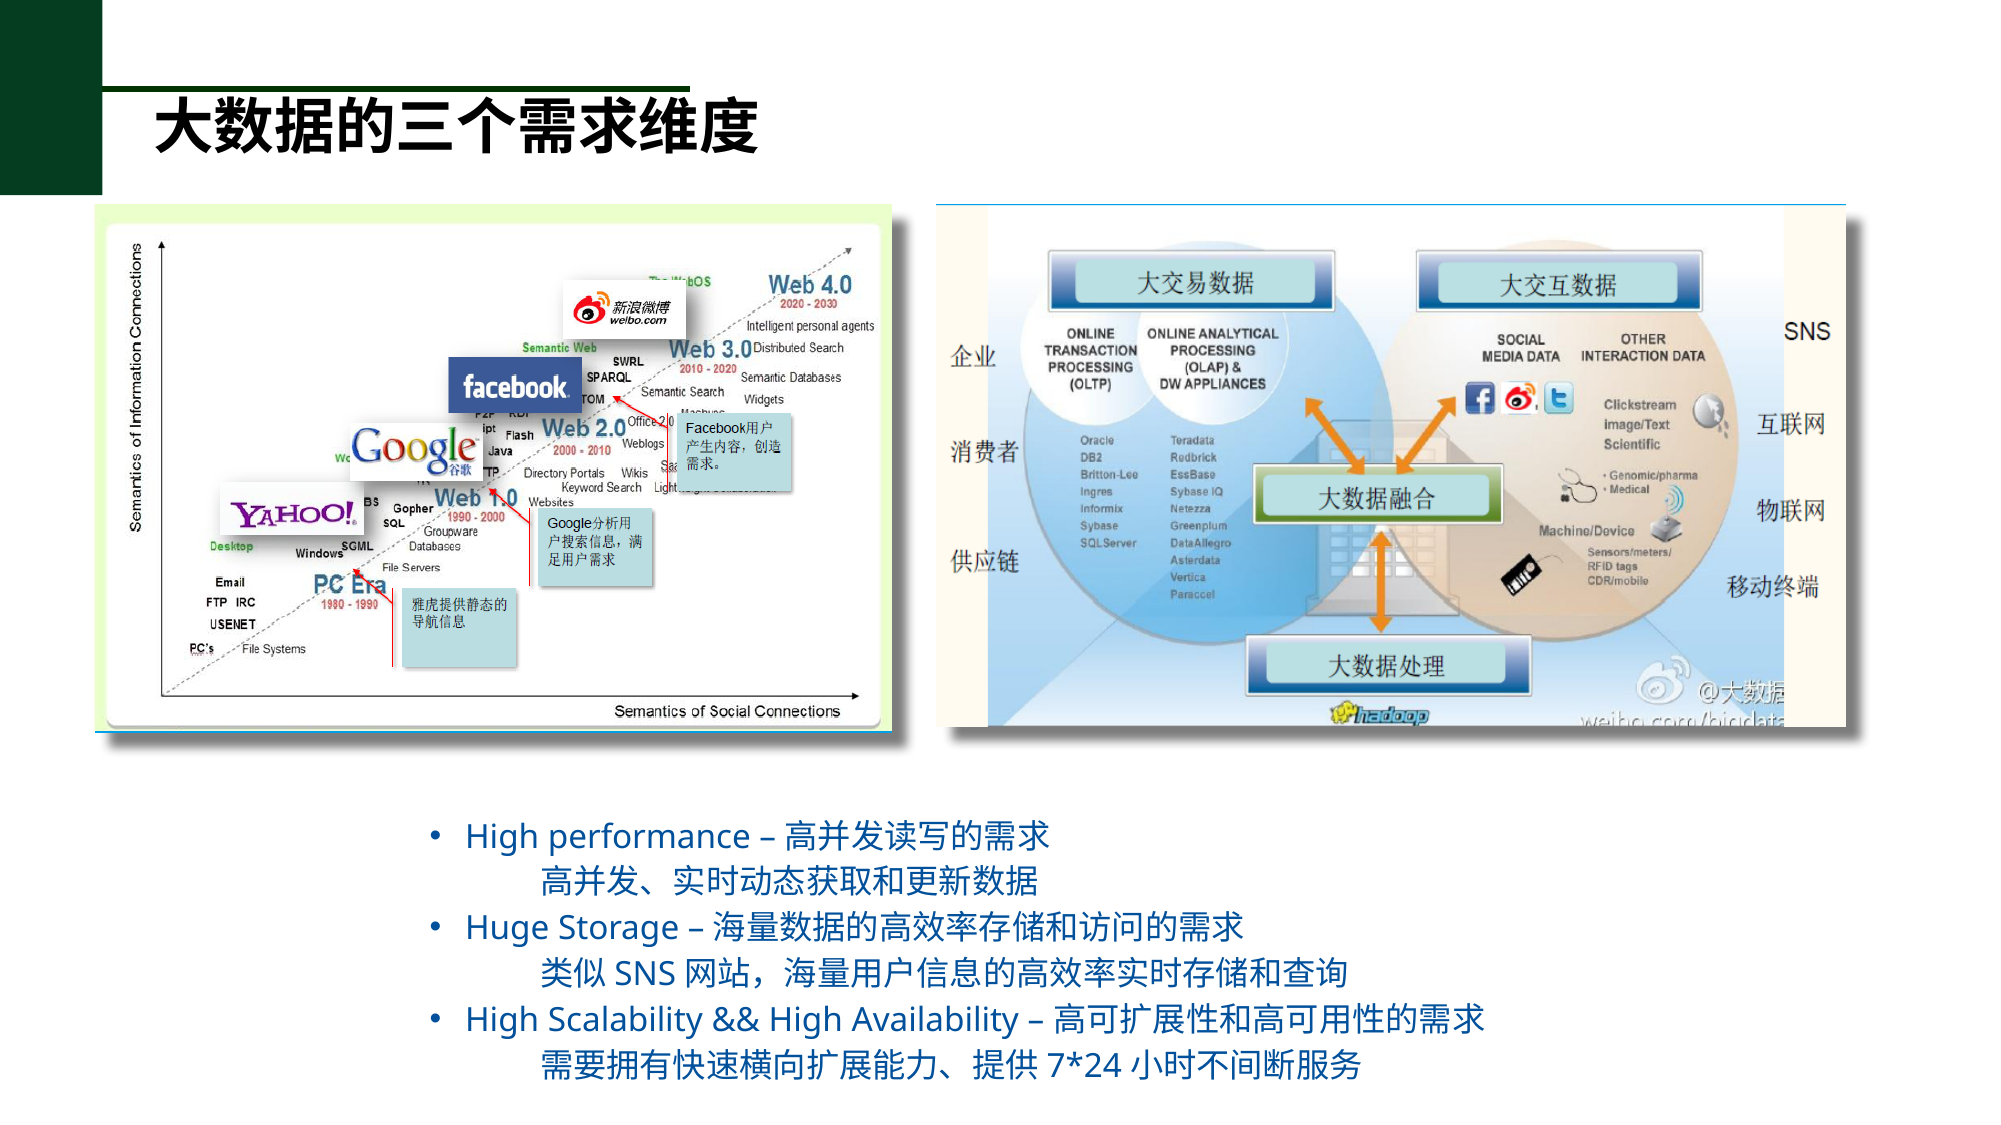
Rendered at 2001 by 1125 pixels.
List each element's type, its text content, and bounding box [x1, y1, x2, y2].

picture [936, 206, 1846, 727]
text_box High performance –高并发读写的需求 高并发、实时动态获取和更新数据 Huge Storage –海量数据的高效率存储和访问的需求 类似SNS网站，海量用户信息的高效率实时存储和查询 High Scalability && High Availability –高可扩展性和高可用性的需求 需要拥有快速横向扩展能力、提供7*24小时不间断服务 [375, 755, 1634, 1073]
title 大数据的三个需求维度 [138, 89, 790, 204]
picture [93, 204, 892, 733]
